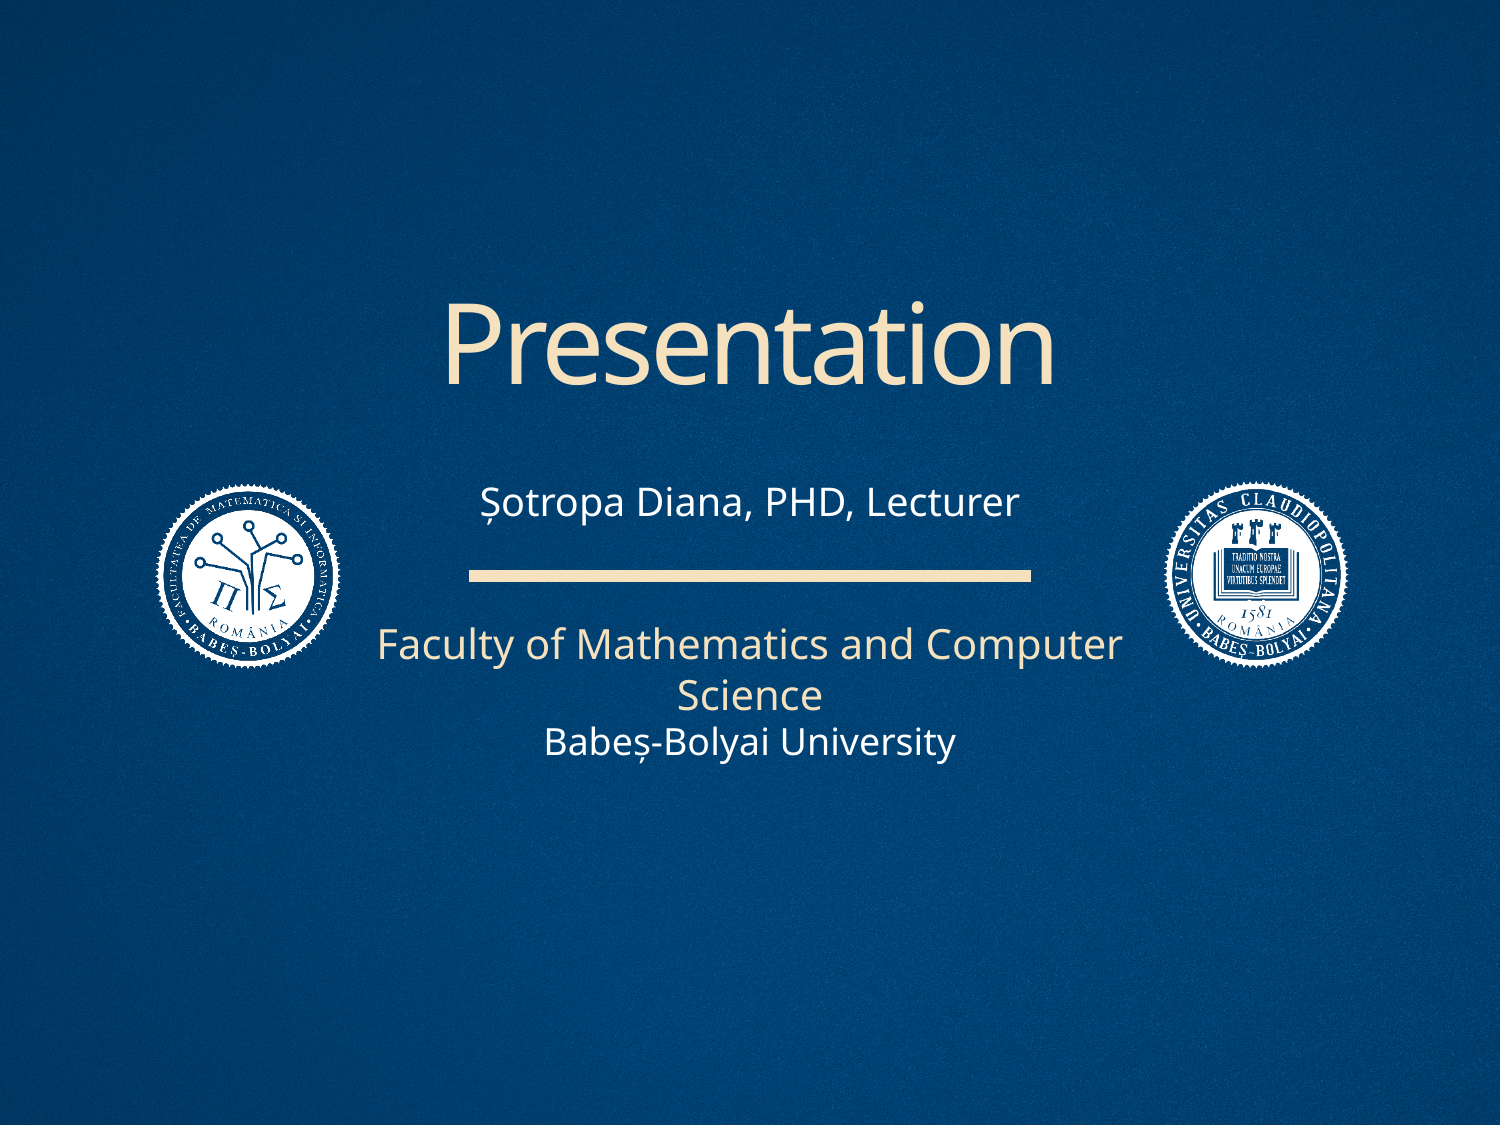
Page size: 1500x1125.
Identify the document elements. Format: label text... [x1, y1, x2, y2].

subtitle Șotropa Diana, PHD, Lecturer [427, 475, 1073, 534]
picture [0, 0, 1500, 1125]
title Presentation [33, 264, 1467, 415]
